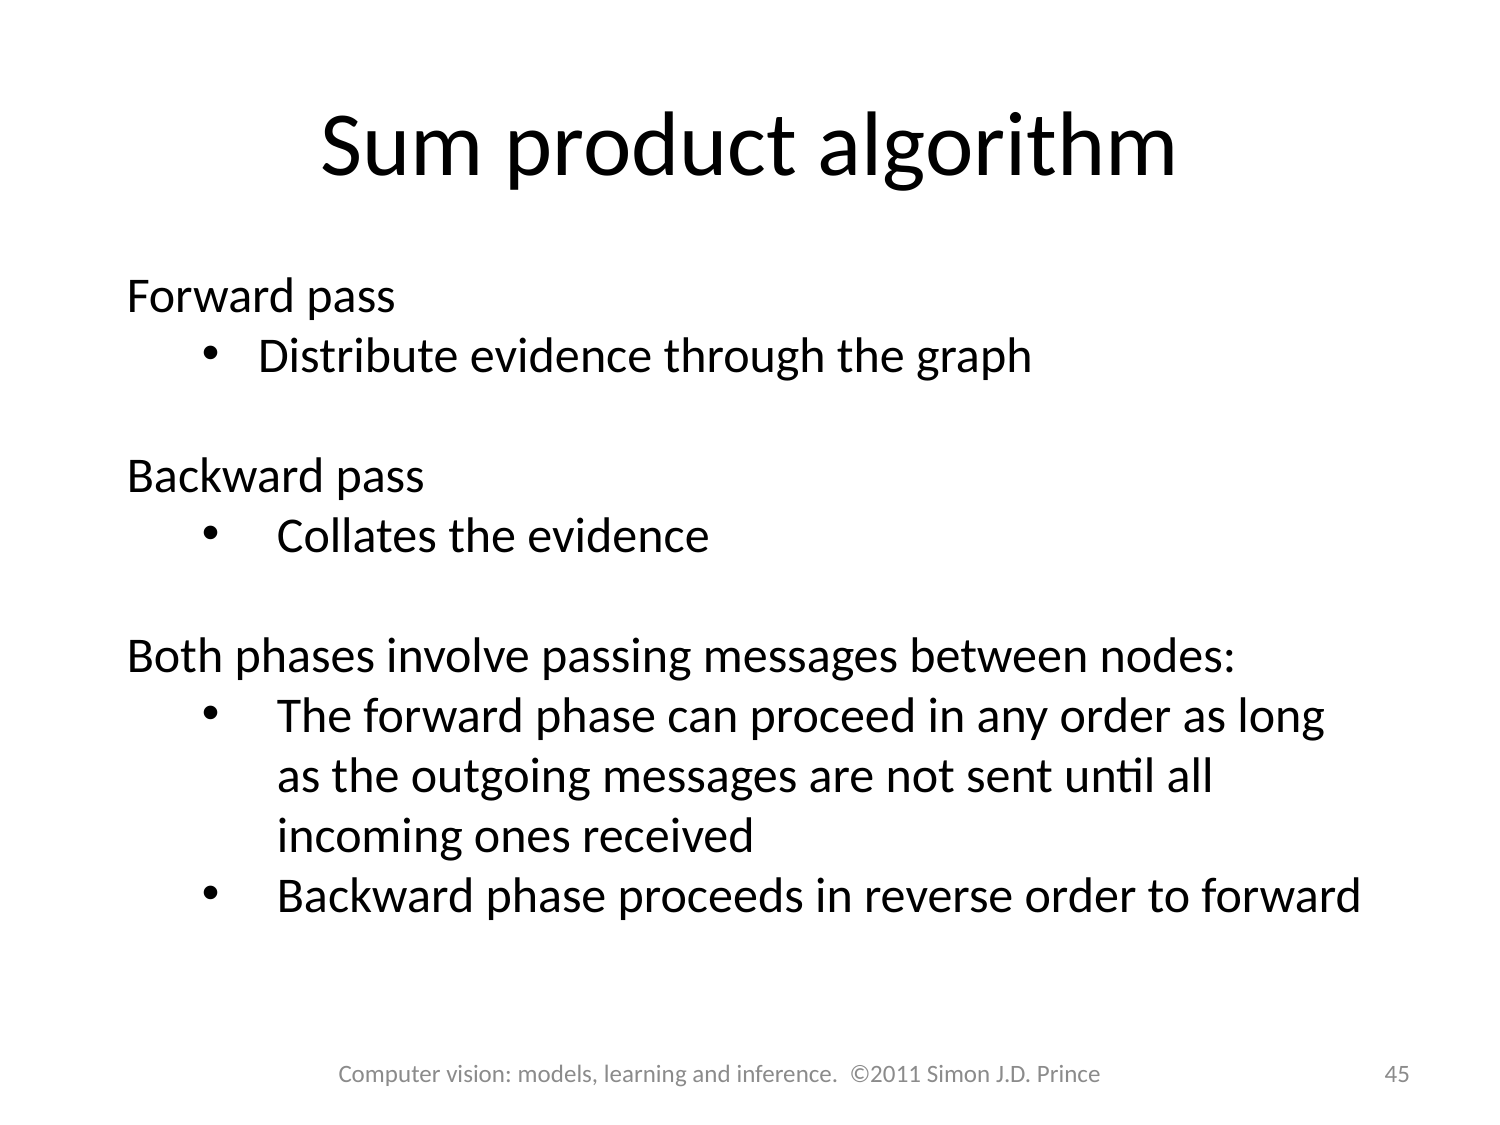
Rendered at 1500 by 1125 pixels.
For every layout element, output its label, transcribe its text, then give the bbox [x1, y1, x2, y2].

title Sum product algorithm [75, 45, 1425, 233]
footer Computer vision: models, learning and inference. ©2011 Simon J.D. Prince [301, 1042, 1140, 1103]
slide_number 45 [1140, 1042, 1425, 1103]
text_box Forward pass Distribute evidence through the graph Backward pass Collates the evidence Both phases involve passing messages between nodes: The forward phase can proceed in any order as long as the outgoing messages are not sent until all incoming ones received Backward phase proceeds in reverse order to forward [112, 255, 1388, 931]
